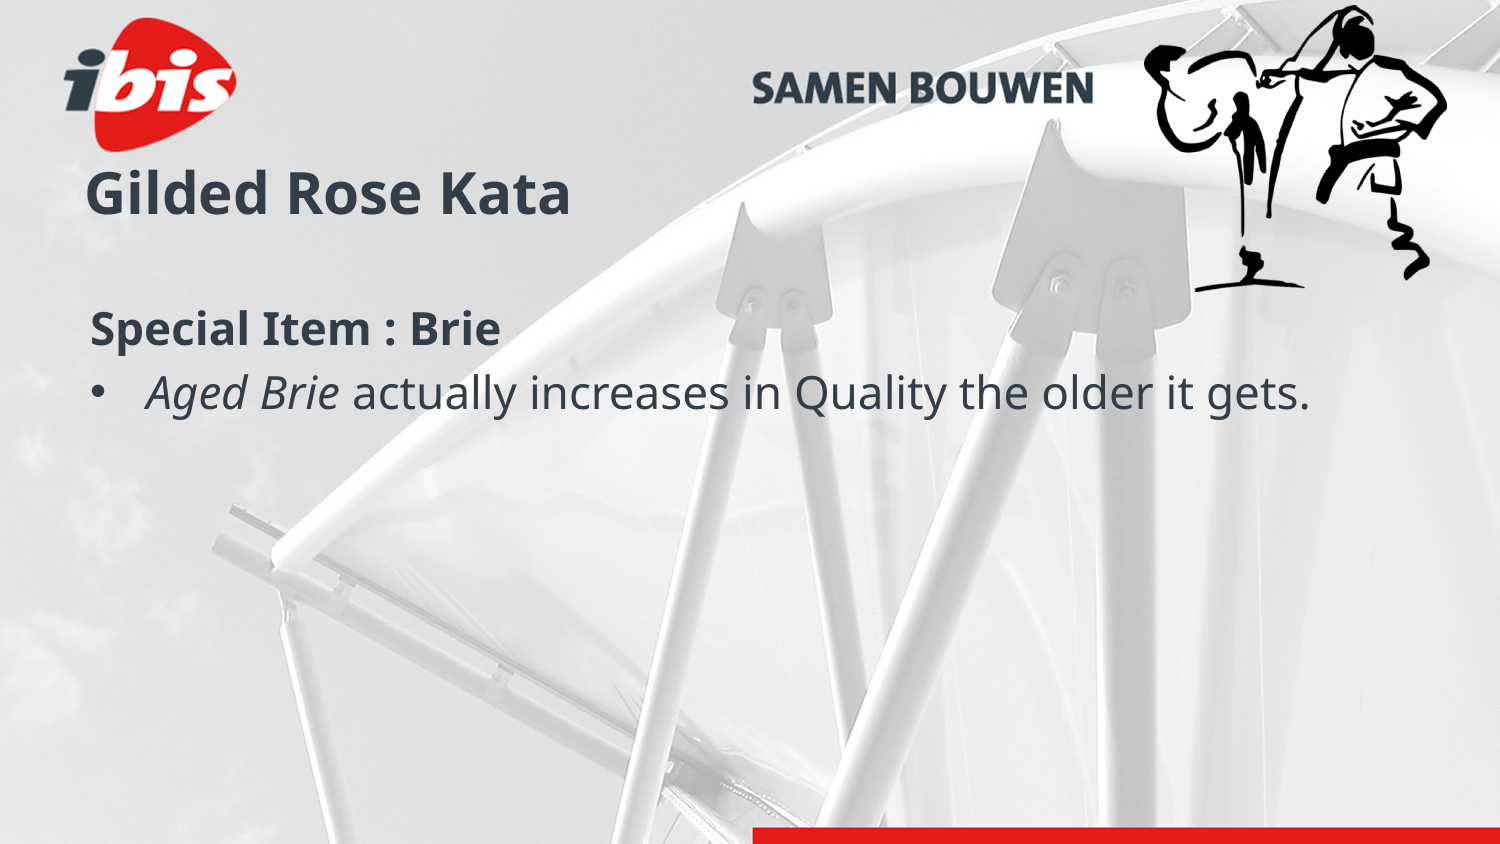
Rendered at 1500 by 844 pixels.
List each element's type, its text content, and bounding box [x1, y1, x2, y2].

list Special Item : Brie Aged Brie actually increases in Quality the older it gets. [75, 291, 1422, 753]
text_box Gilded Rose Kata [69, 148, 739, 234]
picture [0, 0, 1500, 844]
